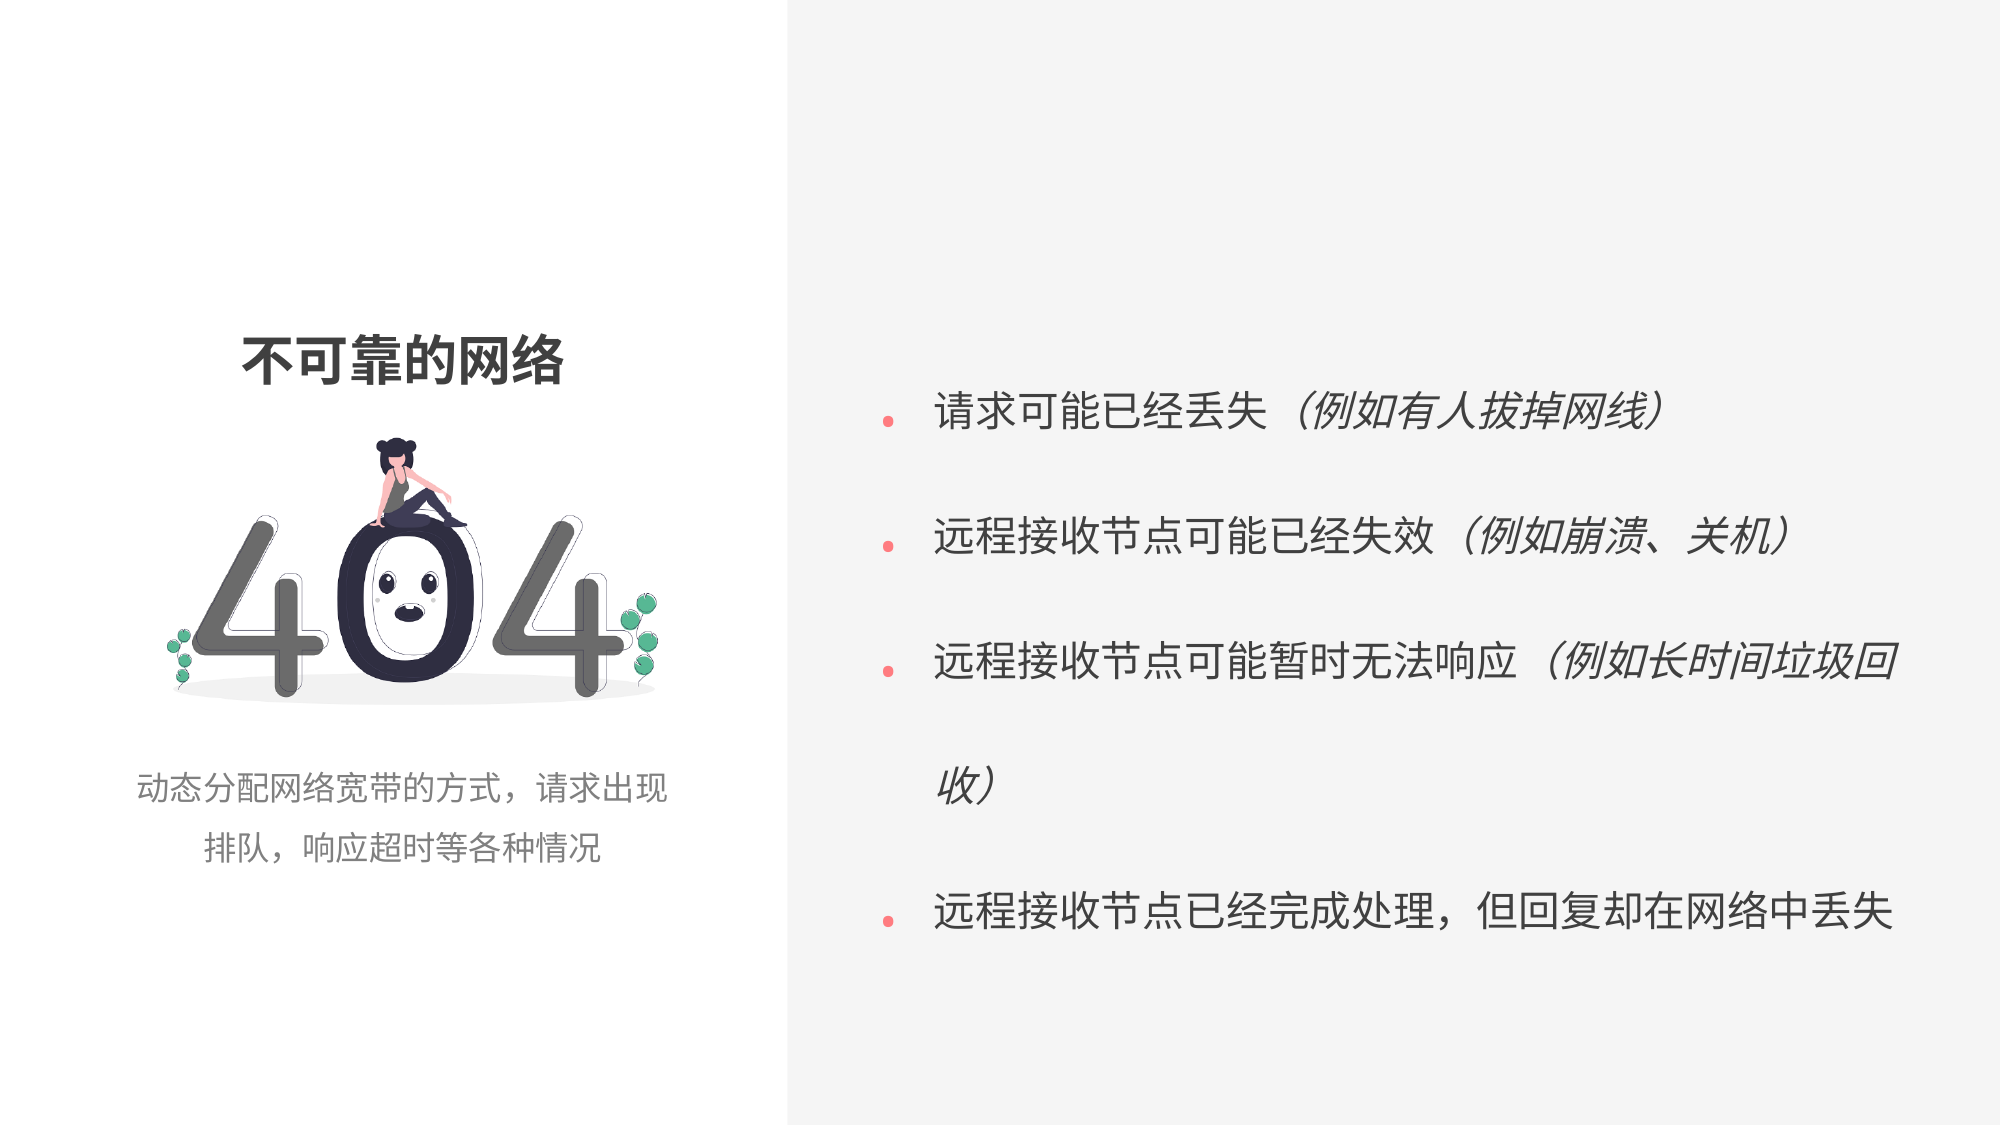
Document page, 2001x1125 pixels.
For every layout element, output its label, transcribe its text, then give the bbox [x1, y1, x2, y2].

text_box 请求可能已经丢失（例如有人拔掉网线） 远程接收节点可能已经失效（例如崩溃、关机） 远程接收节点可能暂时无法响应（例如长时间垃圾回收） 远程接收节点已经完成处理，但回复却在网络中丢失 [862, 302, 1969, 943]
text_box [786, 0, 2000, 1125]
picture [112, 401, 713, 741]
text_box 不可靠的网络 [170, 318, 637, 399]
text_box 动态分配网络宽带的方式，请求出现排队，响应超时等各种情况 [107, 739, 698, 875]
